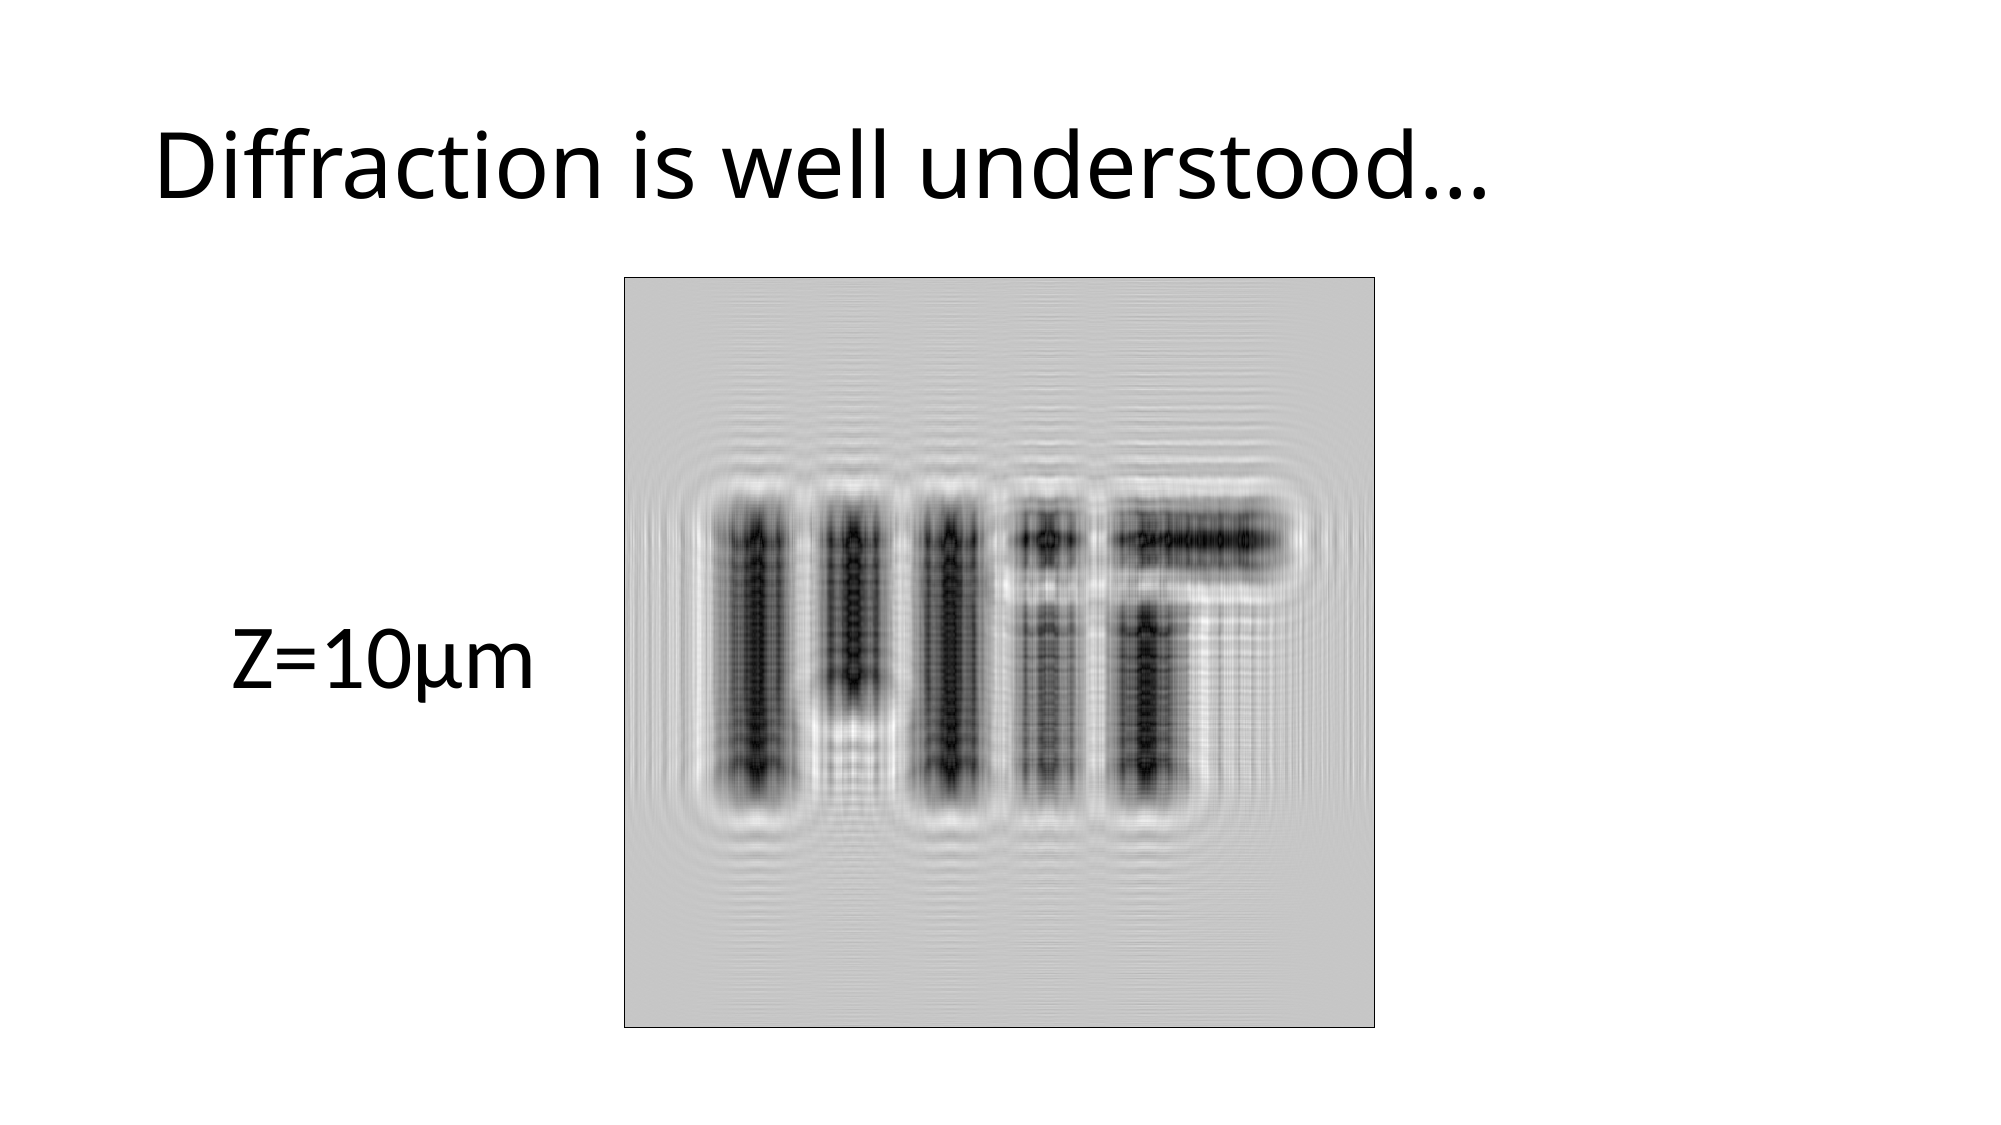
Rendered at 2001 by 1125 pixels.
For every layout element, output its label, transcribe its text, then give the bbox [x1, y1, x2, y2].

picture [624, 277, 1375, 1028]
text_box Z=10μm [216, 589, 552, 714]
title Diffraction is well understood… [137, 59, 1863, 278]
